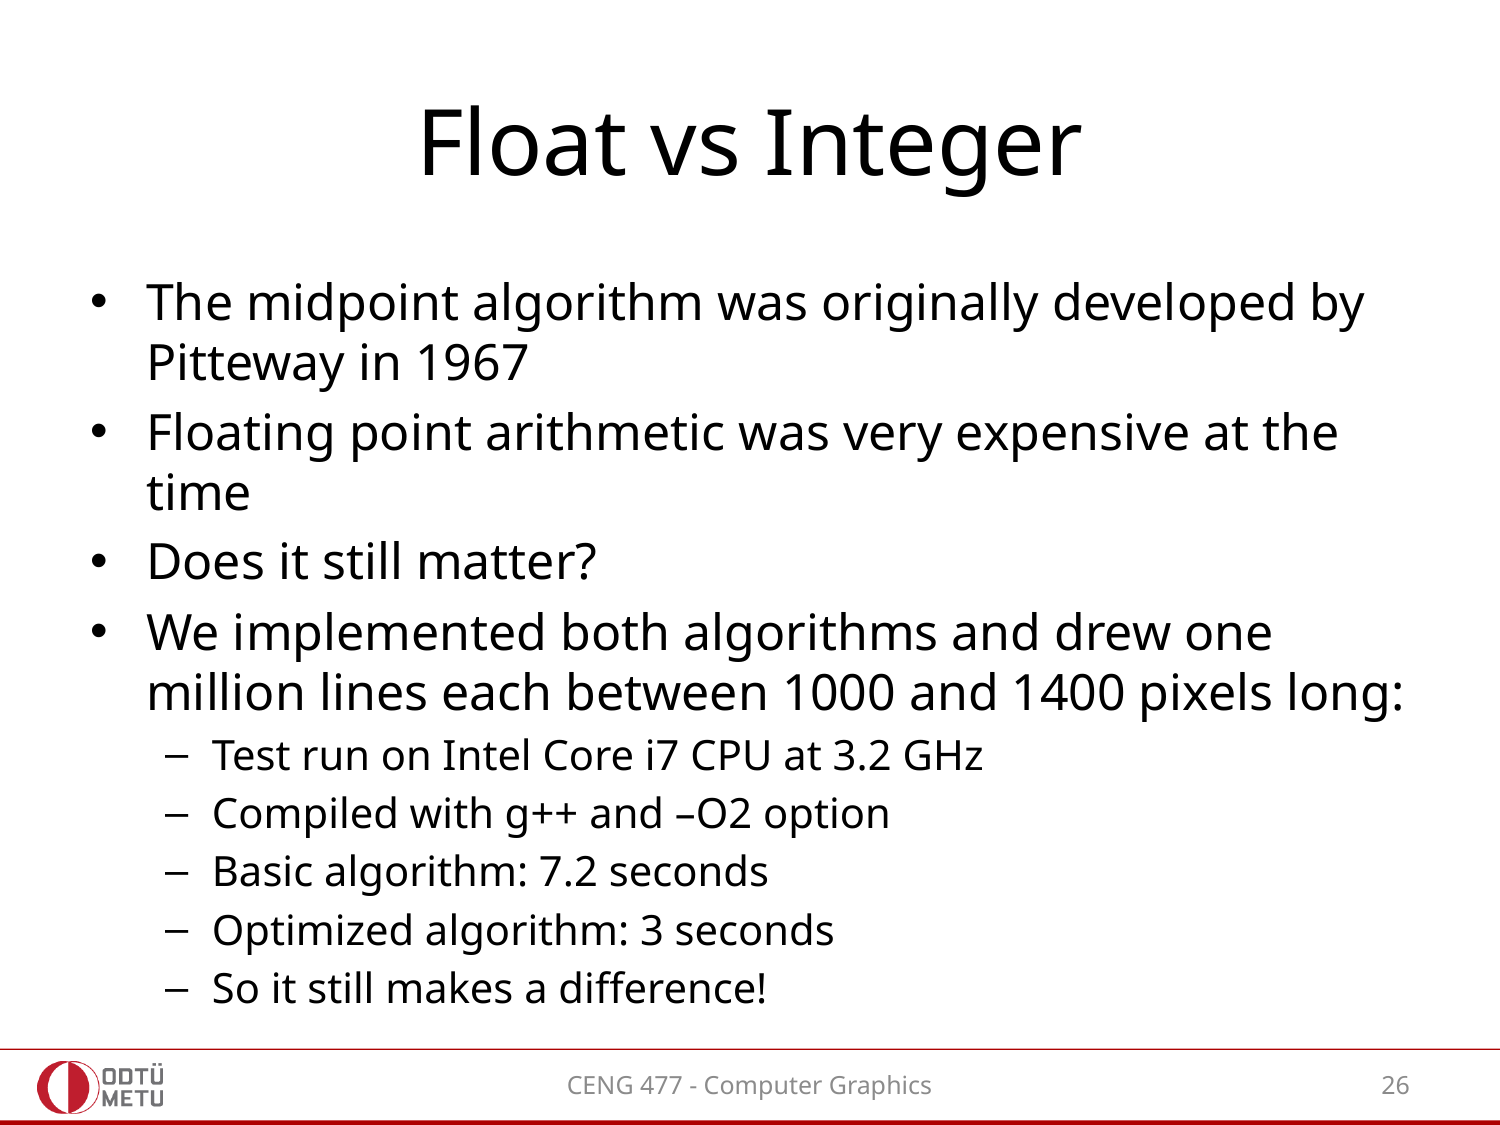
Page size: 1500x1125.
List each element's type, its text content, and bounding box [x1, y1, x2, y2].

list The midpoint algorithm was originally developed by Pitteway in 1967 Floating point arithmetic was very expensive at the time Does it still matter? We implemented both algorithms and drew one million lines each between 1000 and 1400 pixels long: Test run on Intel Core i7 CPU at 3.2 GHz Compiled with g++ and –O2 option Basic algorithm: 7.2 seconds Optimized algorithm: 3 seconds So it still makes a difference! [75, 262, 1425, 1005]
picture [37, 1061, 163, 1114]
footer CENG 477 - Computer Graphics [512, 1056, 988, 1117]
slide_number 26 [1074, 1056, 1425, 1117]
title Float vs Integer [75, 45, 1425, 233]
